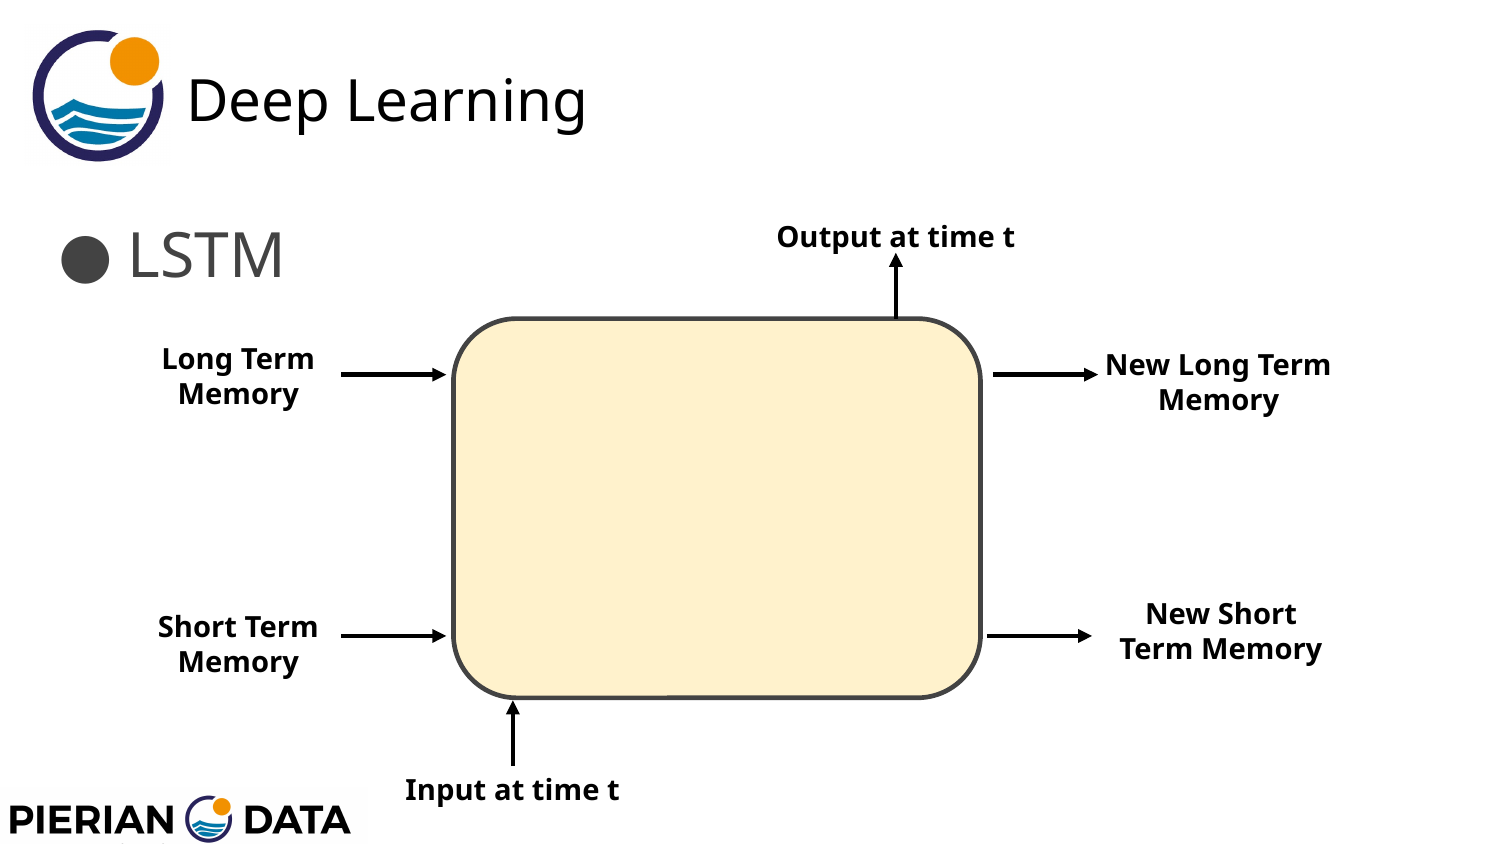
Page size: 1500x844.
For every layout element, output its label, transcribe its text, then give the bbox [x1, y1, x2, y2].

picture [24, 24, 172, 167]
text_box New Long Term Memory [1089, 331, 1348, 387]
text_box Input at time t [383, 756, 642, 812]
text_box Long Term Memory [109, 325, 368, 381]
text_box Short Term Memory [109, 593, 368, 649]
text_box Output at time t [743, 202, 1049, 259]
text_box [453, 318, 981, 698]
picture [0, 787, 368, 844]
text_box New Short Term Memory [1092, 580, 1350, 636]
title Deep Learning [176, 48, 1449, 143]
list LSTM [37, 189, 1500, 331]
